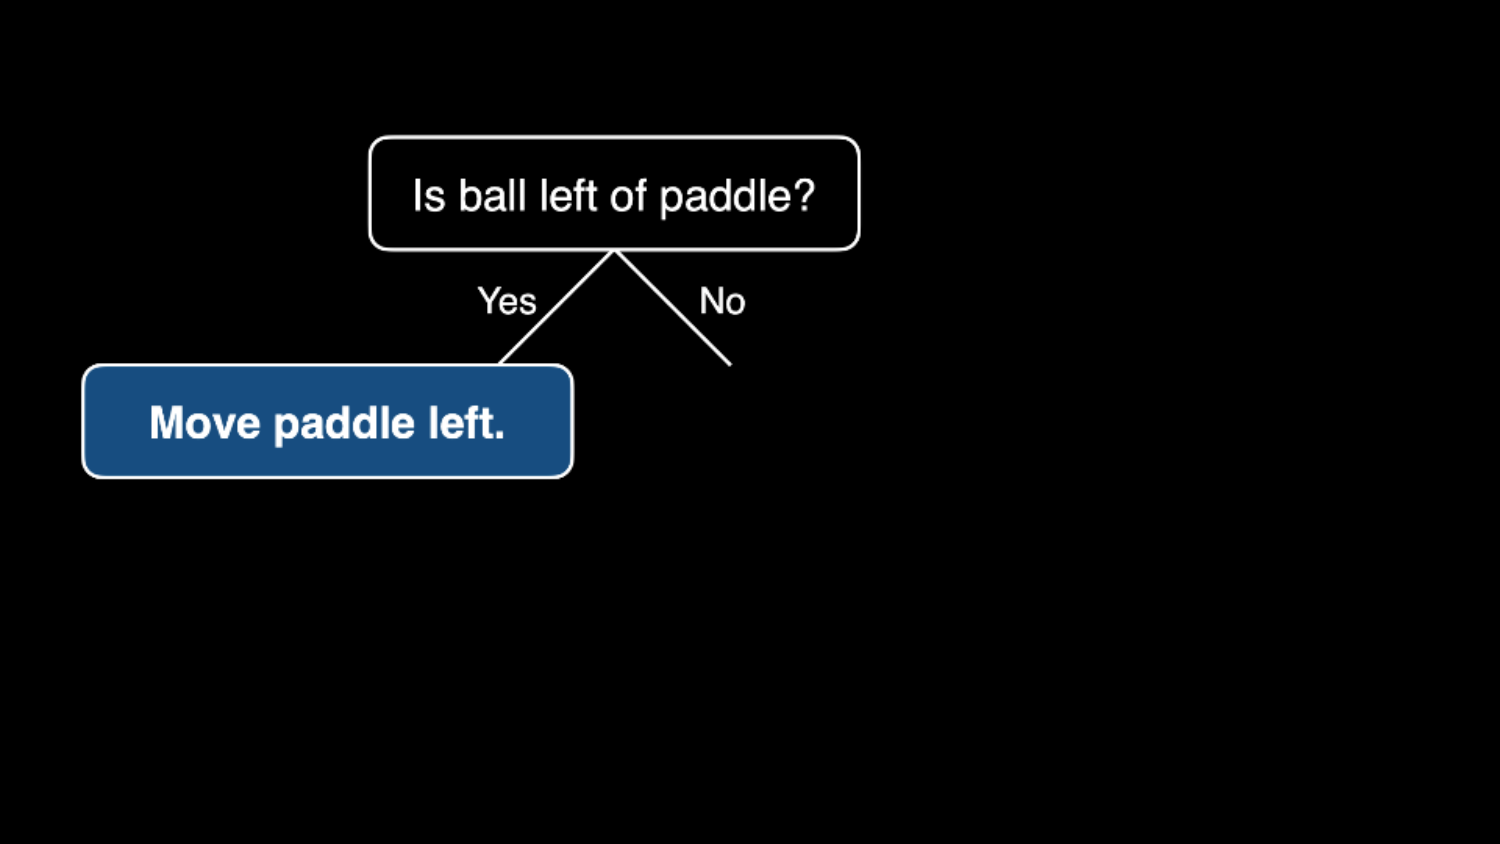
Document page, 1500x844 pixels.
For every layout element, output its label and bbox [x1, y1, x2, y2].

picture [44, 24, 1456, 819]
